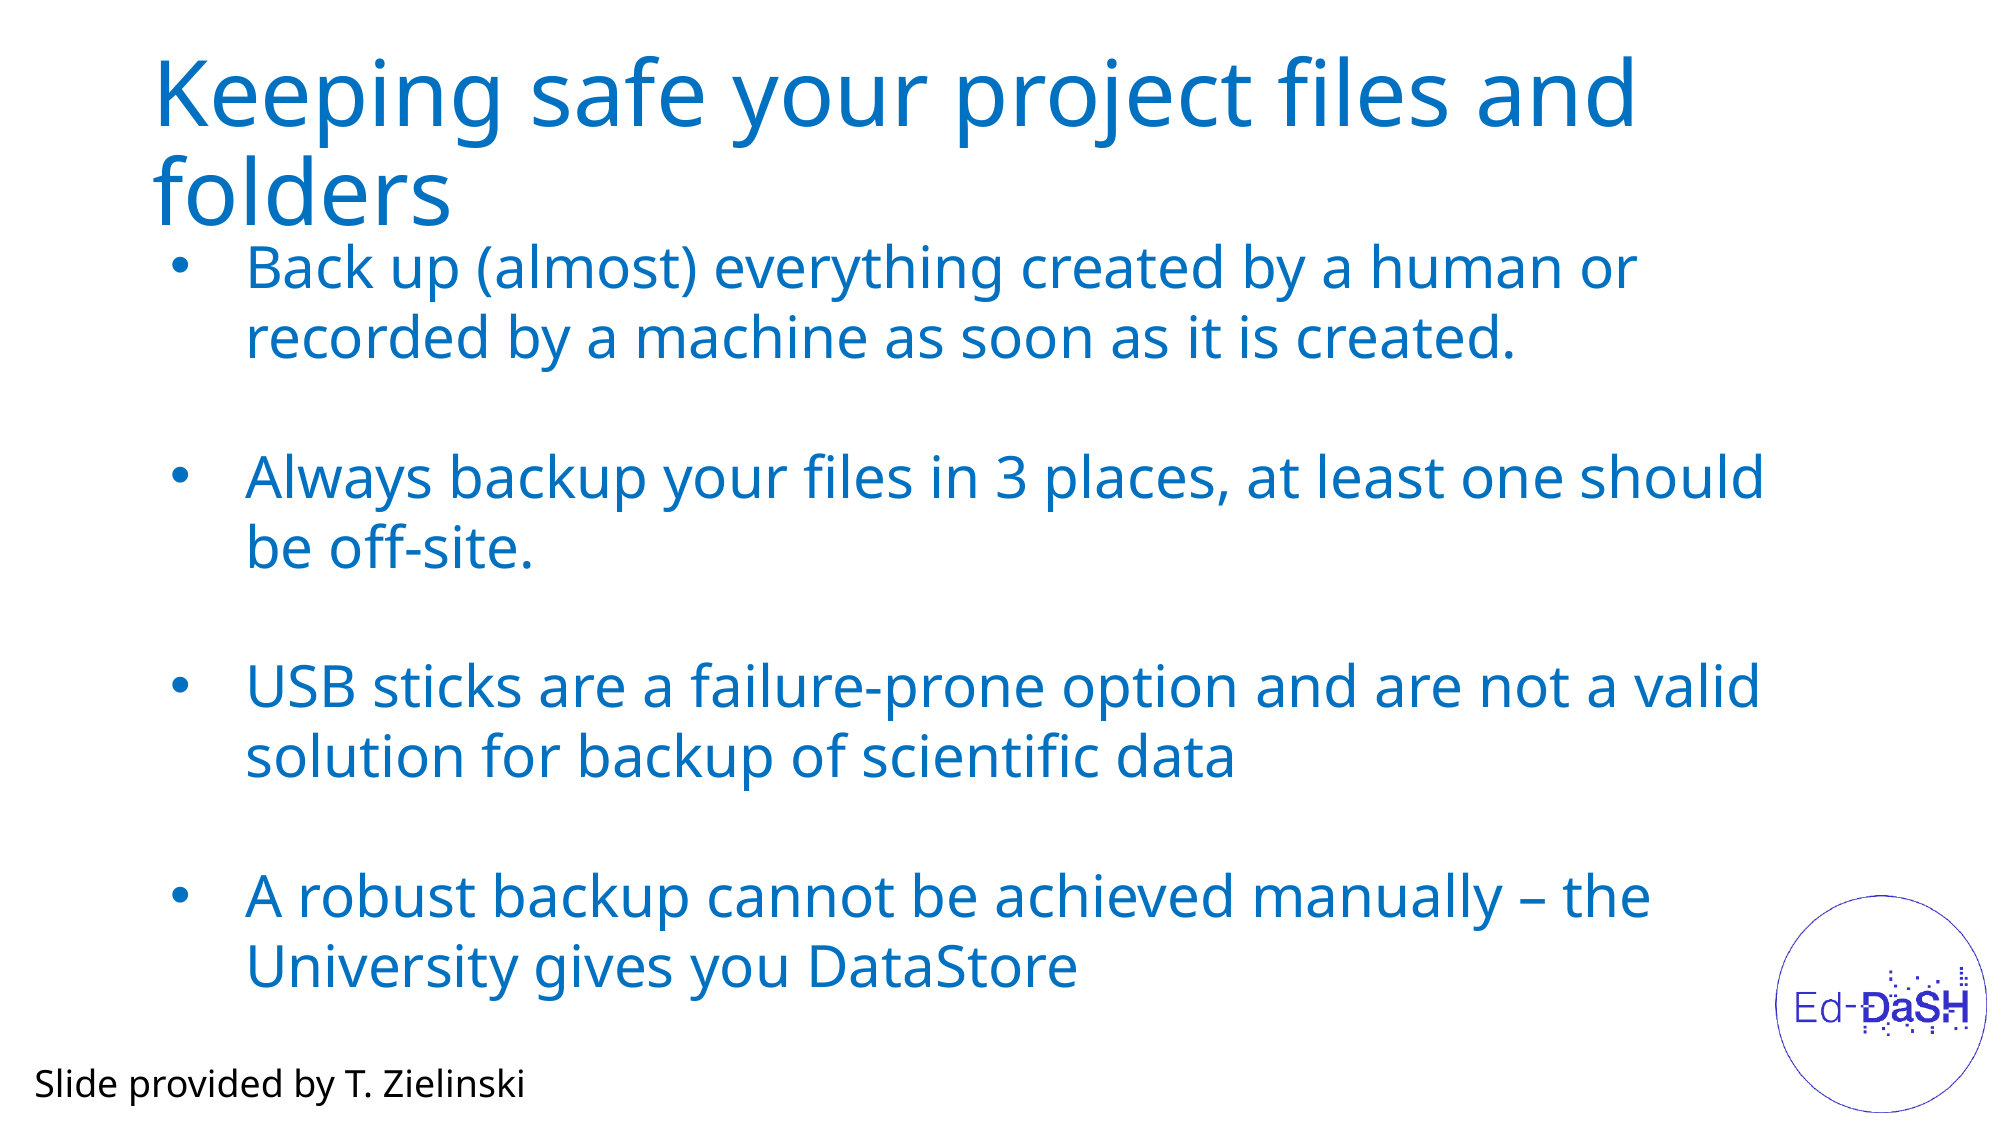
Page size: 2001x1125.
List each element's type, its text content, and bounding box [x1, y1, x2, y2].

picture [1774, 895, 1987, 1113]
title Keeping safe your project files and folders [137, 37, 1863, 256]
text_box Slide provided by T. Zielinski [19, 1052, 651, 1112]
text_box Back up (almost) everything created by a human or recorded by a machine as soon as it is created. Always backup your files in 3 places, at least one should be off-site. USB sticks are a failure-prone option and are not a valid solution for backup of scientific data A robust backup cannot be achieved manually – the University gives you DataStore [155, 256, 1804, 1007]
